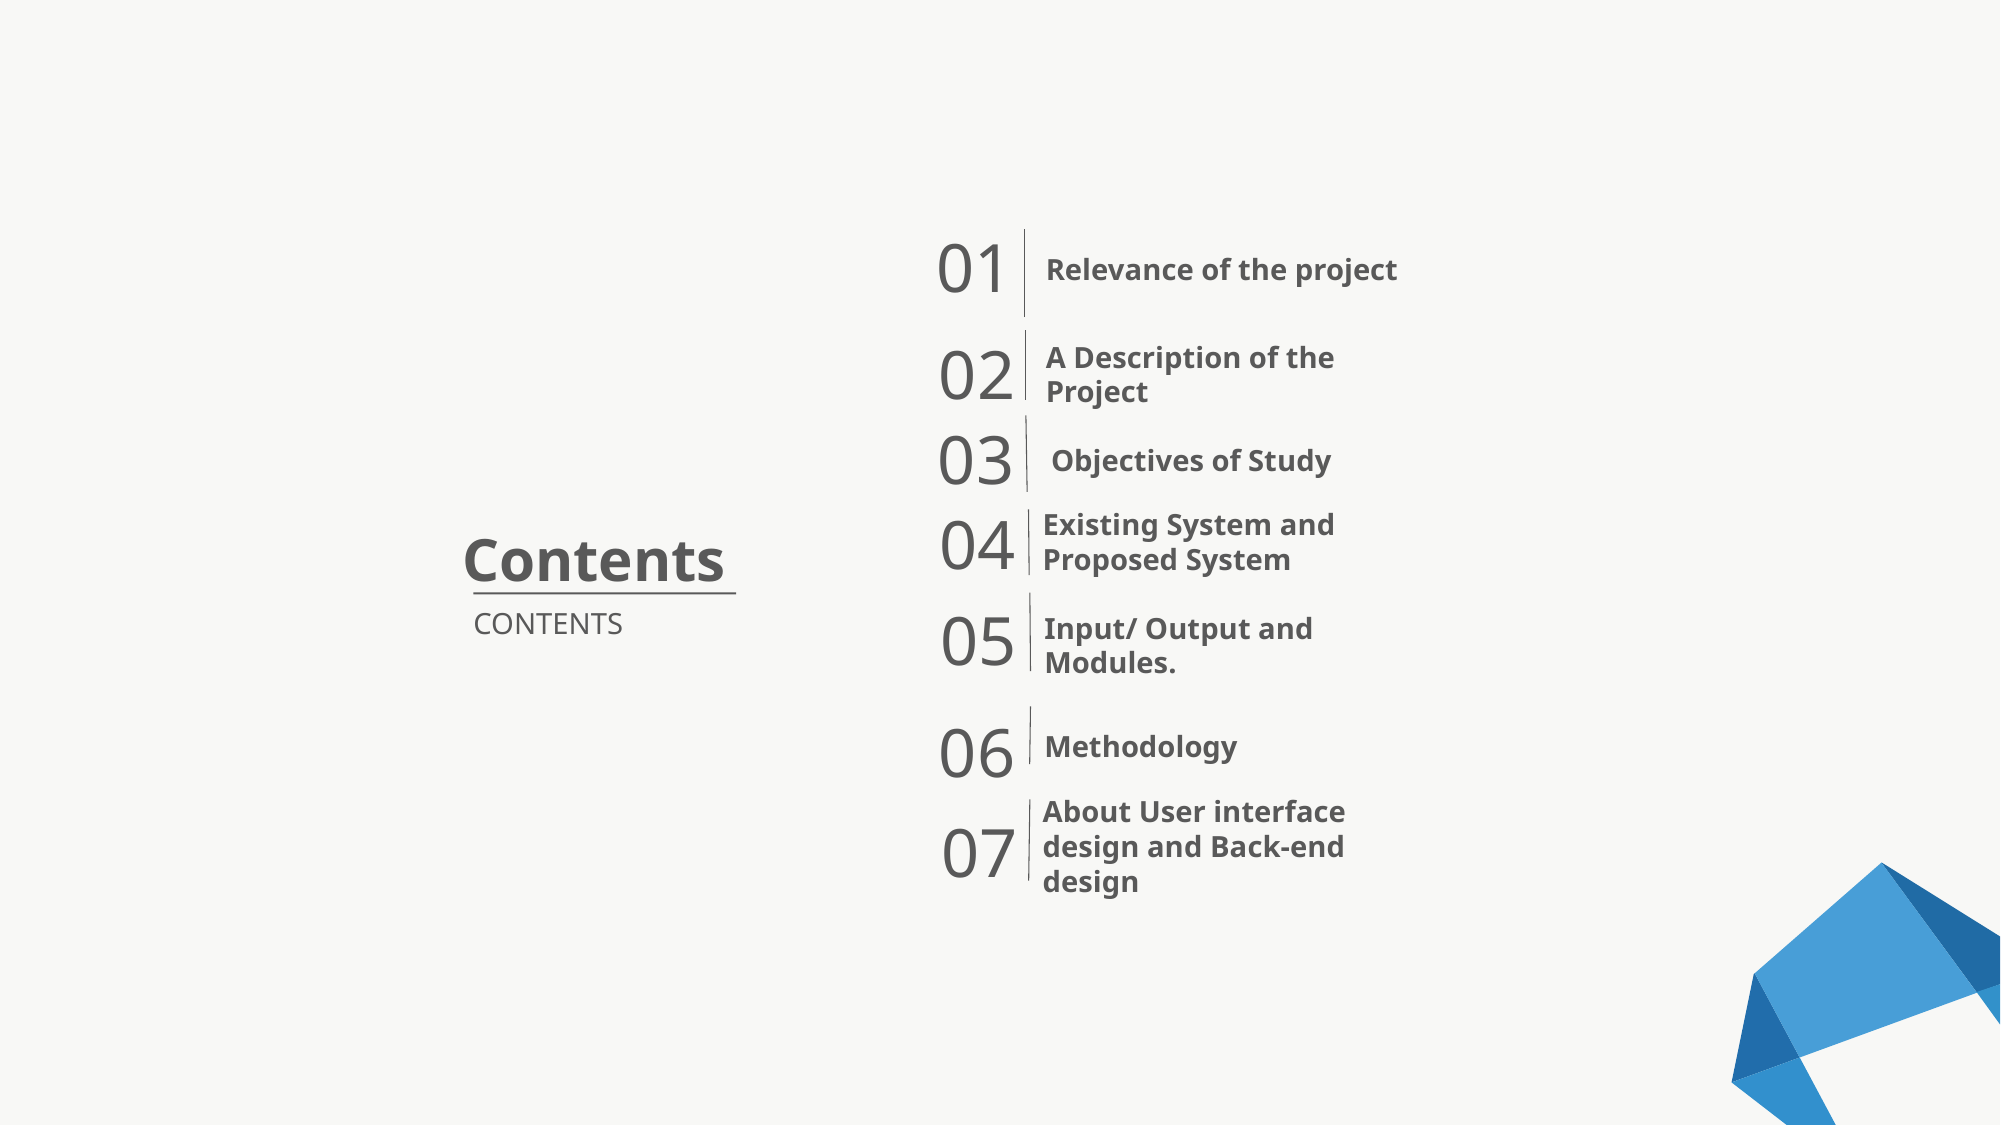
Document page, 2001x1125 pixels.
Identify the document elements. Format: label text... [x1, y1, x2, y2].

text_box 06 [924, 703, 1031, 799]
text_box Relevance of the project [1045, 251, 1412, 322]
text_box 04 [924, 505, 1031, 590]
text_box Objectives of Study [1036, 434, 1435, 485]
text_box 05 [925, 591, 1032, 687]
text_box Methodology [1044, 728, 1411, 764]
text_box Existing System and Proposed System [1042, 506, 1409, 577]
text_box 03 [908, 410, 1044, 505]
text_box 01 [921, 218, 1028, 314]
text_box 02 [924, 325, 1031, 410]
text_box CONTENTS [473, 605, 736, 641]
text_box About User interface design and Back-end design [1042, 793, 1409, 899]
text_box A Description of the Project [1045, 338, 1412, 409]
text_box Input/ Output and Modules. [1044, 609, 1411, 680]
text_box 07 [926, 803, 1033, 899]
text_box Contents [462, 522, 736, 593]
